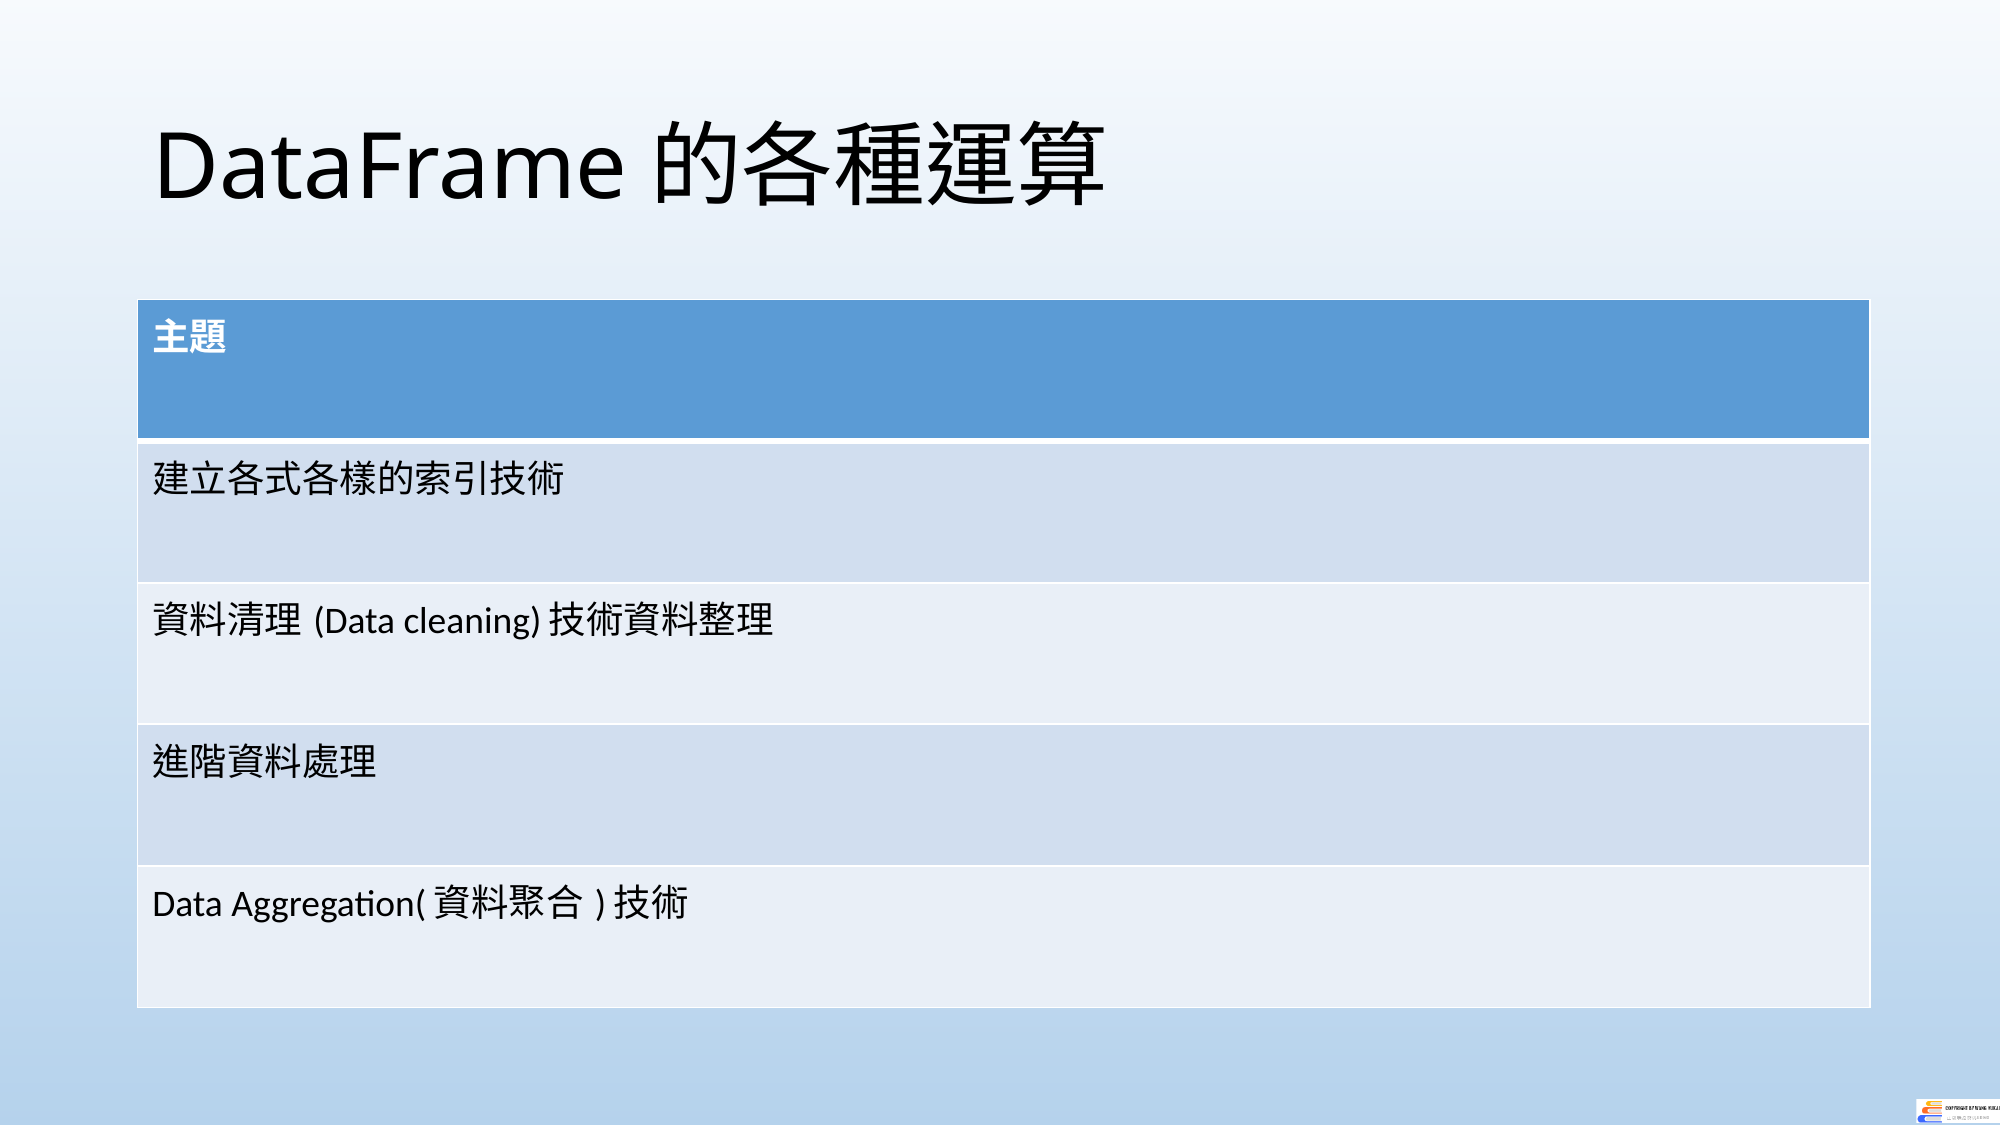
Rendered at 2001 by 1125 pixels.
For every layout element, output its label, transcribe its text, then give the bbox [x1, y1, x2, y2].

table_cell 建立各式各樣的索引技術 [138, 444, 1869, 582]
table_header 主題 [138, 300, 1869, 438]
table_cell Data Aggregation(資料聚合)技術 [138, 867, 1869, 1007]
title DataFrame的各種運算 [137, 59, 1863, 278]
table_cell 資料清理(Data cleaning)技術資料整理 [138, 584, 1869, 723]
table_cell 進階資料處理 [138, 725, 1869, 865]
picture [1916, 1099, 2000, 1123]
